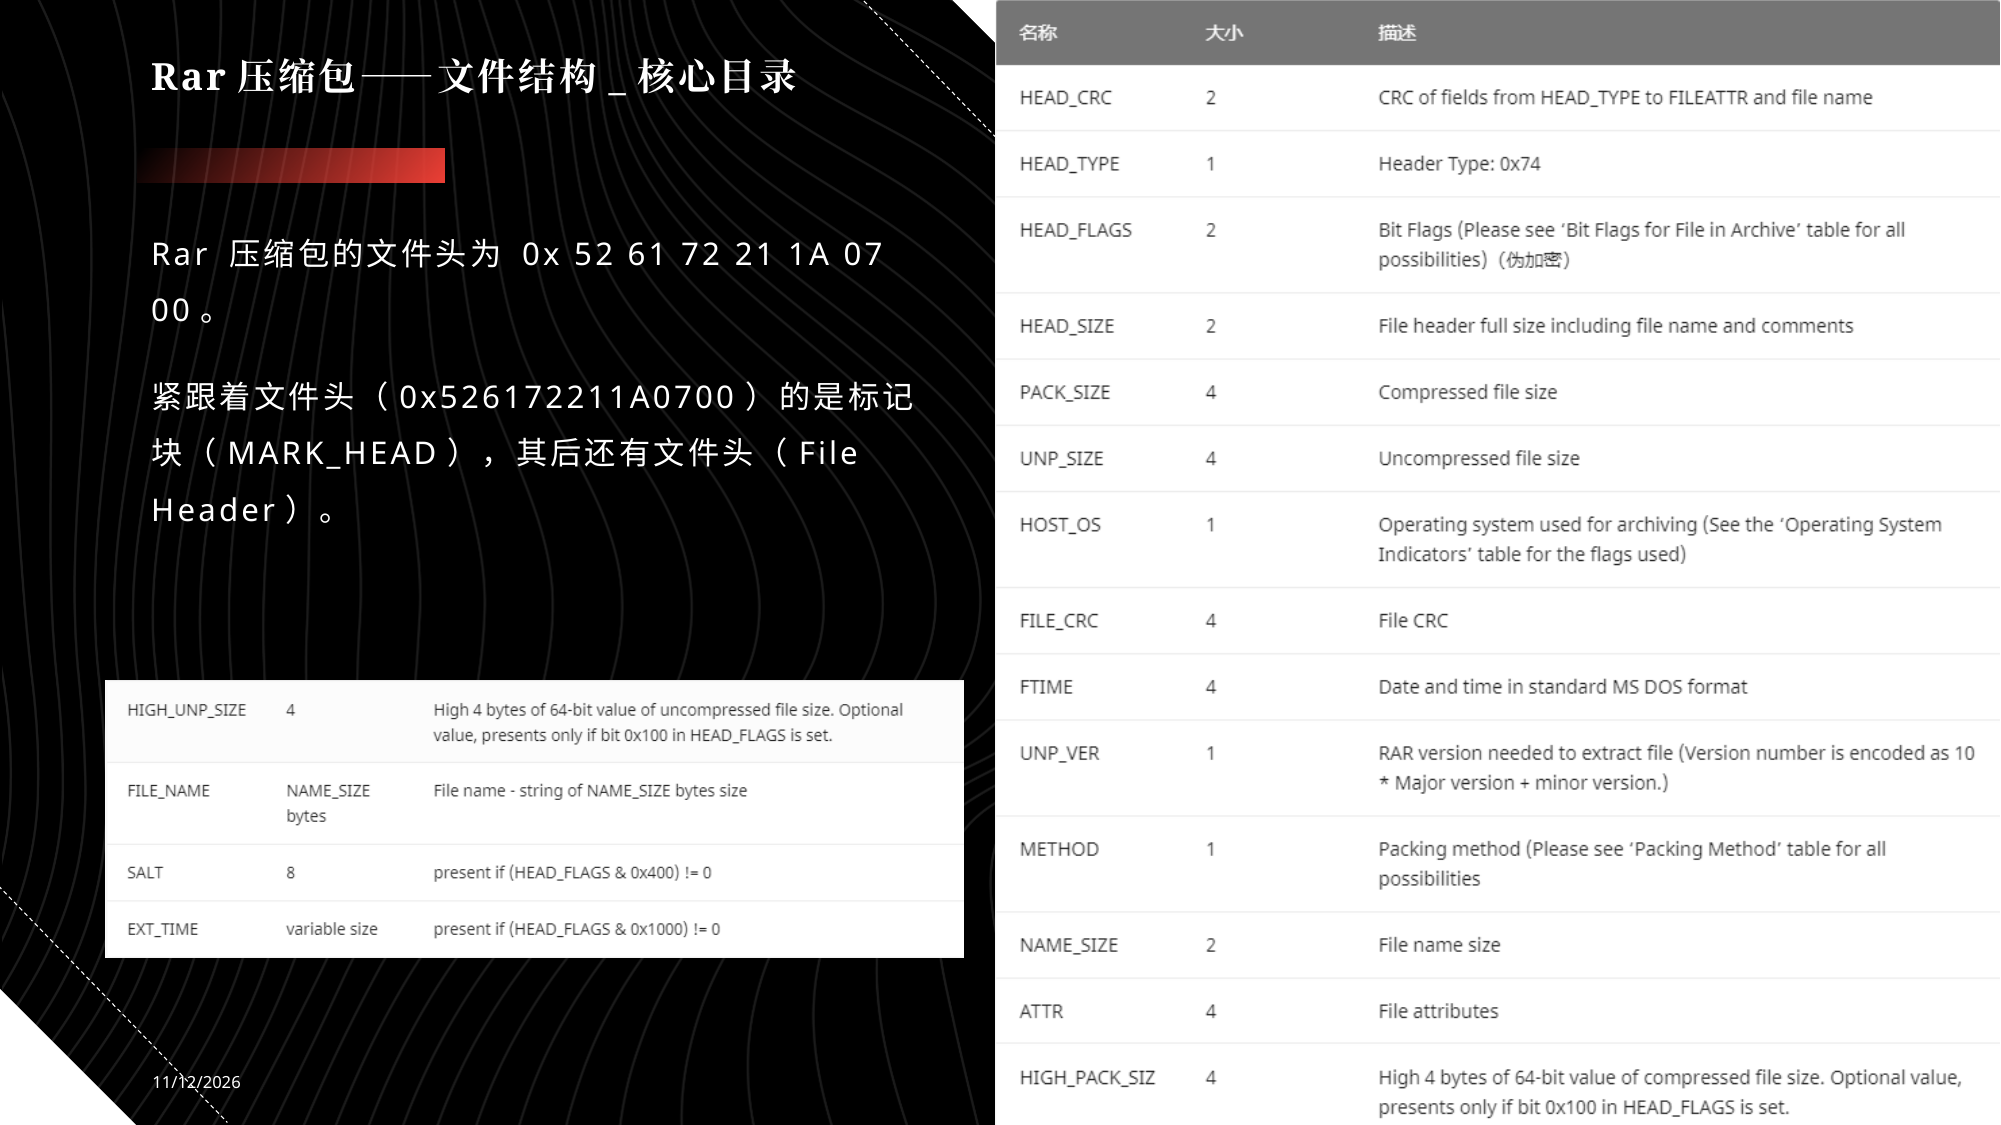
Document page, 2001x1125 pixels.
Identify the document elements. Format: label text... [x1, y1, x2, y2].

title Rar压缩包——文件结构_核心目录 [136, 27, 934, 124]
picture [105, 680, 964, 959]
list Rar 压缩包的文件头为 0x 52 61 72 21 1A 07 00。 紧跟着文件头（0x526172211A0700）的是标记块（MARK_HEAD），其后还有文件头（File Header）。 [136, 207, 934, 680]
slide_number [137, 1065, 588, 1103]
picture [995, 0, 2000, 1125]
